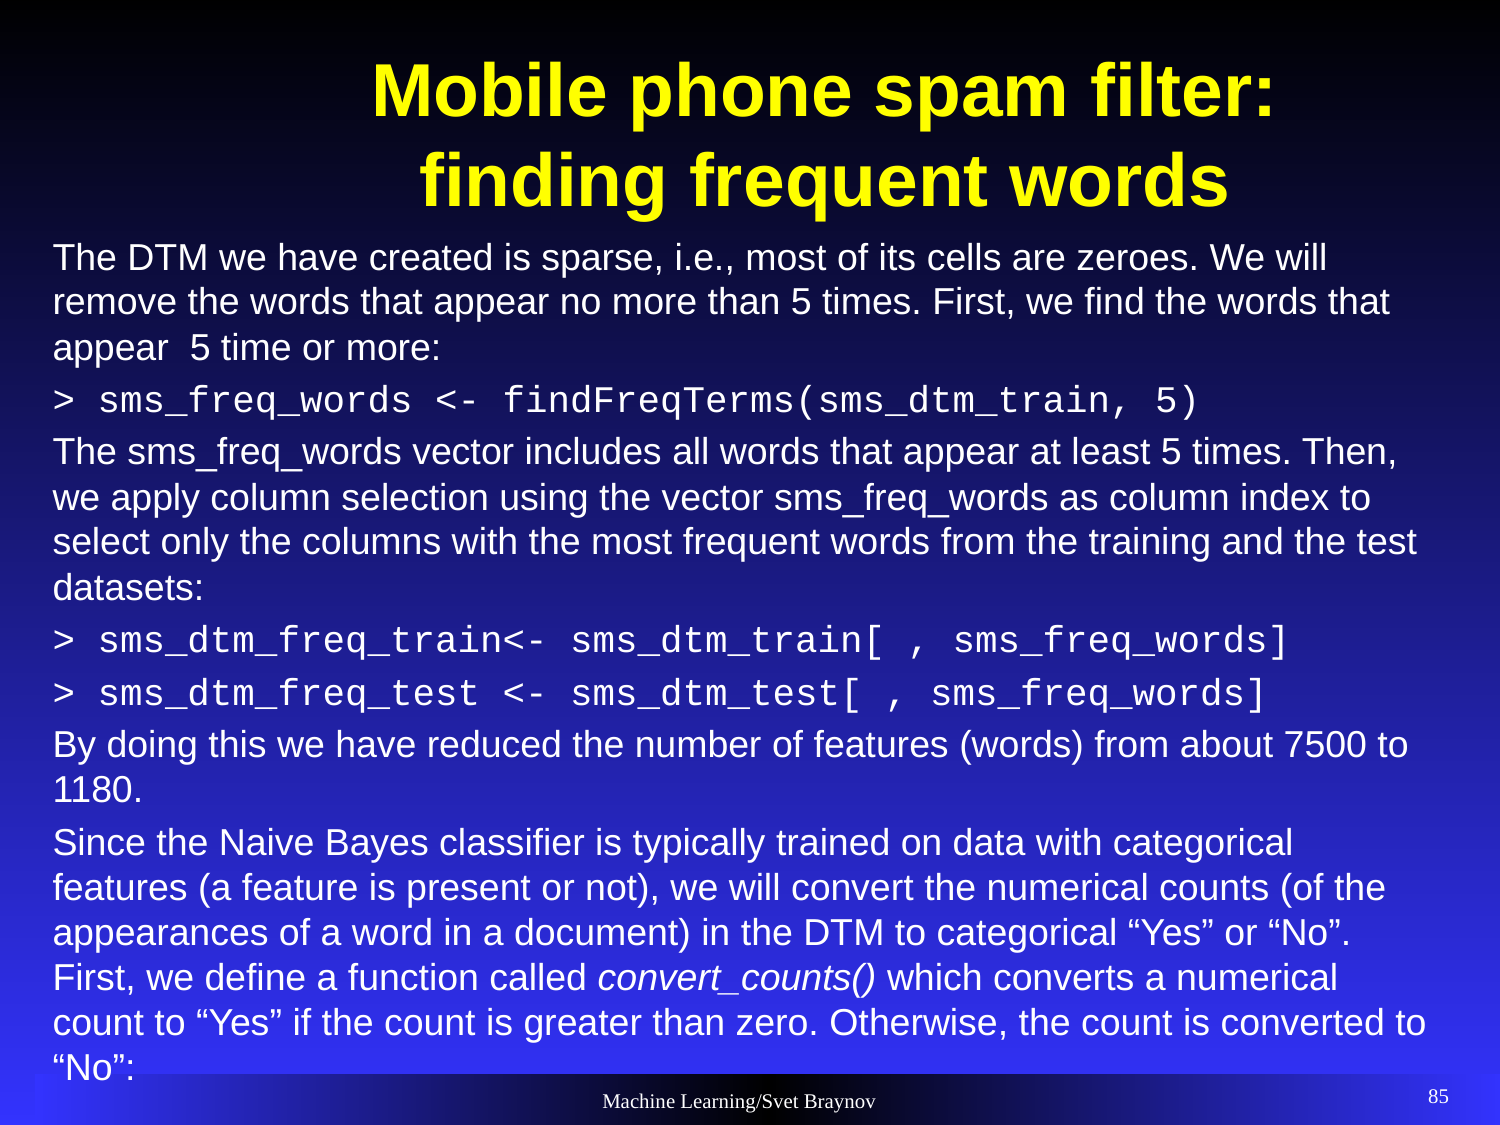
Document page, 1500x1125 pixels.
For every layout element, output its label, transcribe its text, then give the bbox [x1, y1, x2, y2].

list The DTM we have created is sparse, i.e., most of its cells are zeroes. We will remove the words that appear no more than 5 times. First, we find the words that appear 5 time or more: > sms_freq_words <- findFreqTerms(sms_dtm_train, 5) The sms_freq_words vector includes all words that appear at least 5 times. Then, we apply column selection using the vector sms_freq_words as column index to select only the columns with the most frequent words from the training and the test datasets: > sms_dtm_freq_train<- sms_dtm_train[ , sms_freq_words] > sms_dtm_freq_test <- sms_dtm_test[ , sms_freq_words] By doing this we have reduced the number of features (words) from about 7500 to 1180. Since the Naive Bayes classifier is typically trained on data with categorical features (a feature is present or not), we will convert the numerical counts (of the appearances of a word in a document) in the DTM to categorical “Yes” or “No”. First, we define a function called convert_counts() which converts a numerical count to “Yes” if the count is greater than zero. Otherwise, the count is converted to “No”: [37, 224, 1455, 901]
title Mobile phone spam filter: finding frequent words [187, 37, 1463, 225]
slide_number 85 [1413, 1074, 1500, 1125]
